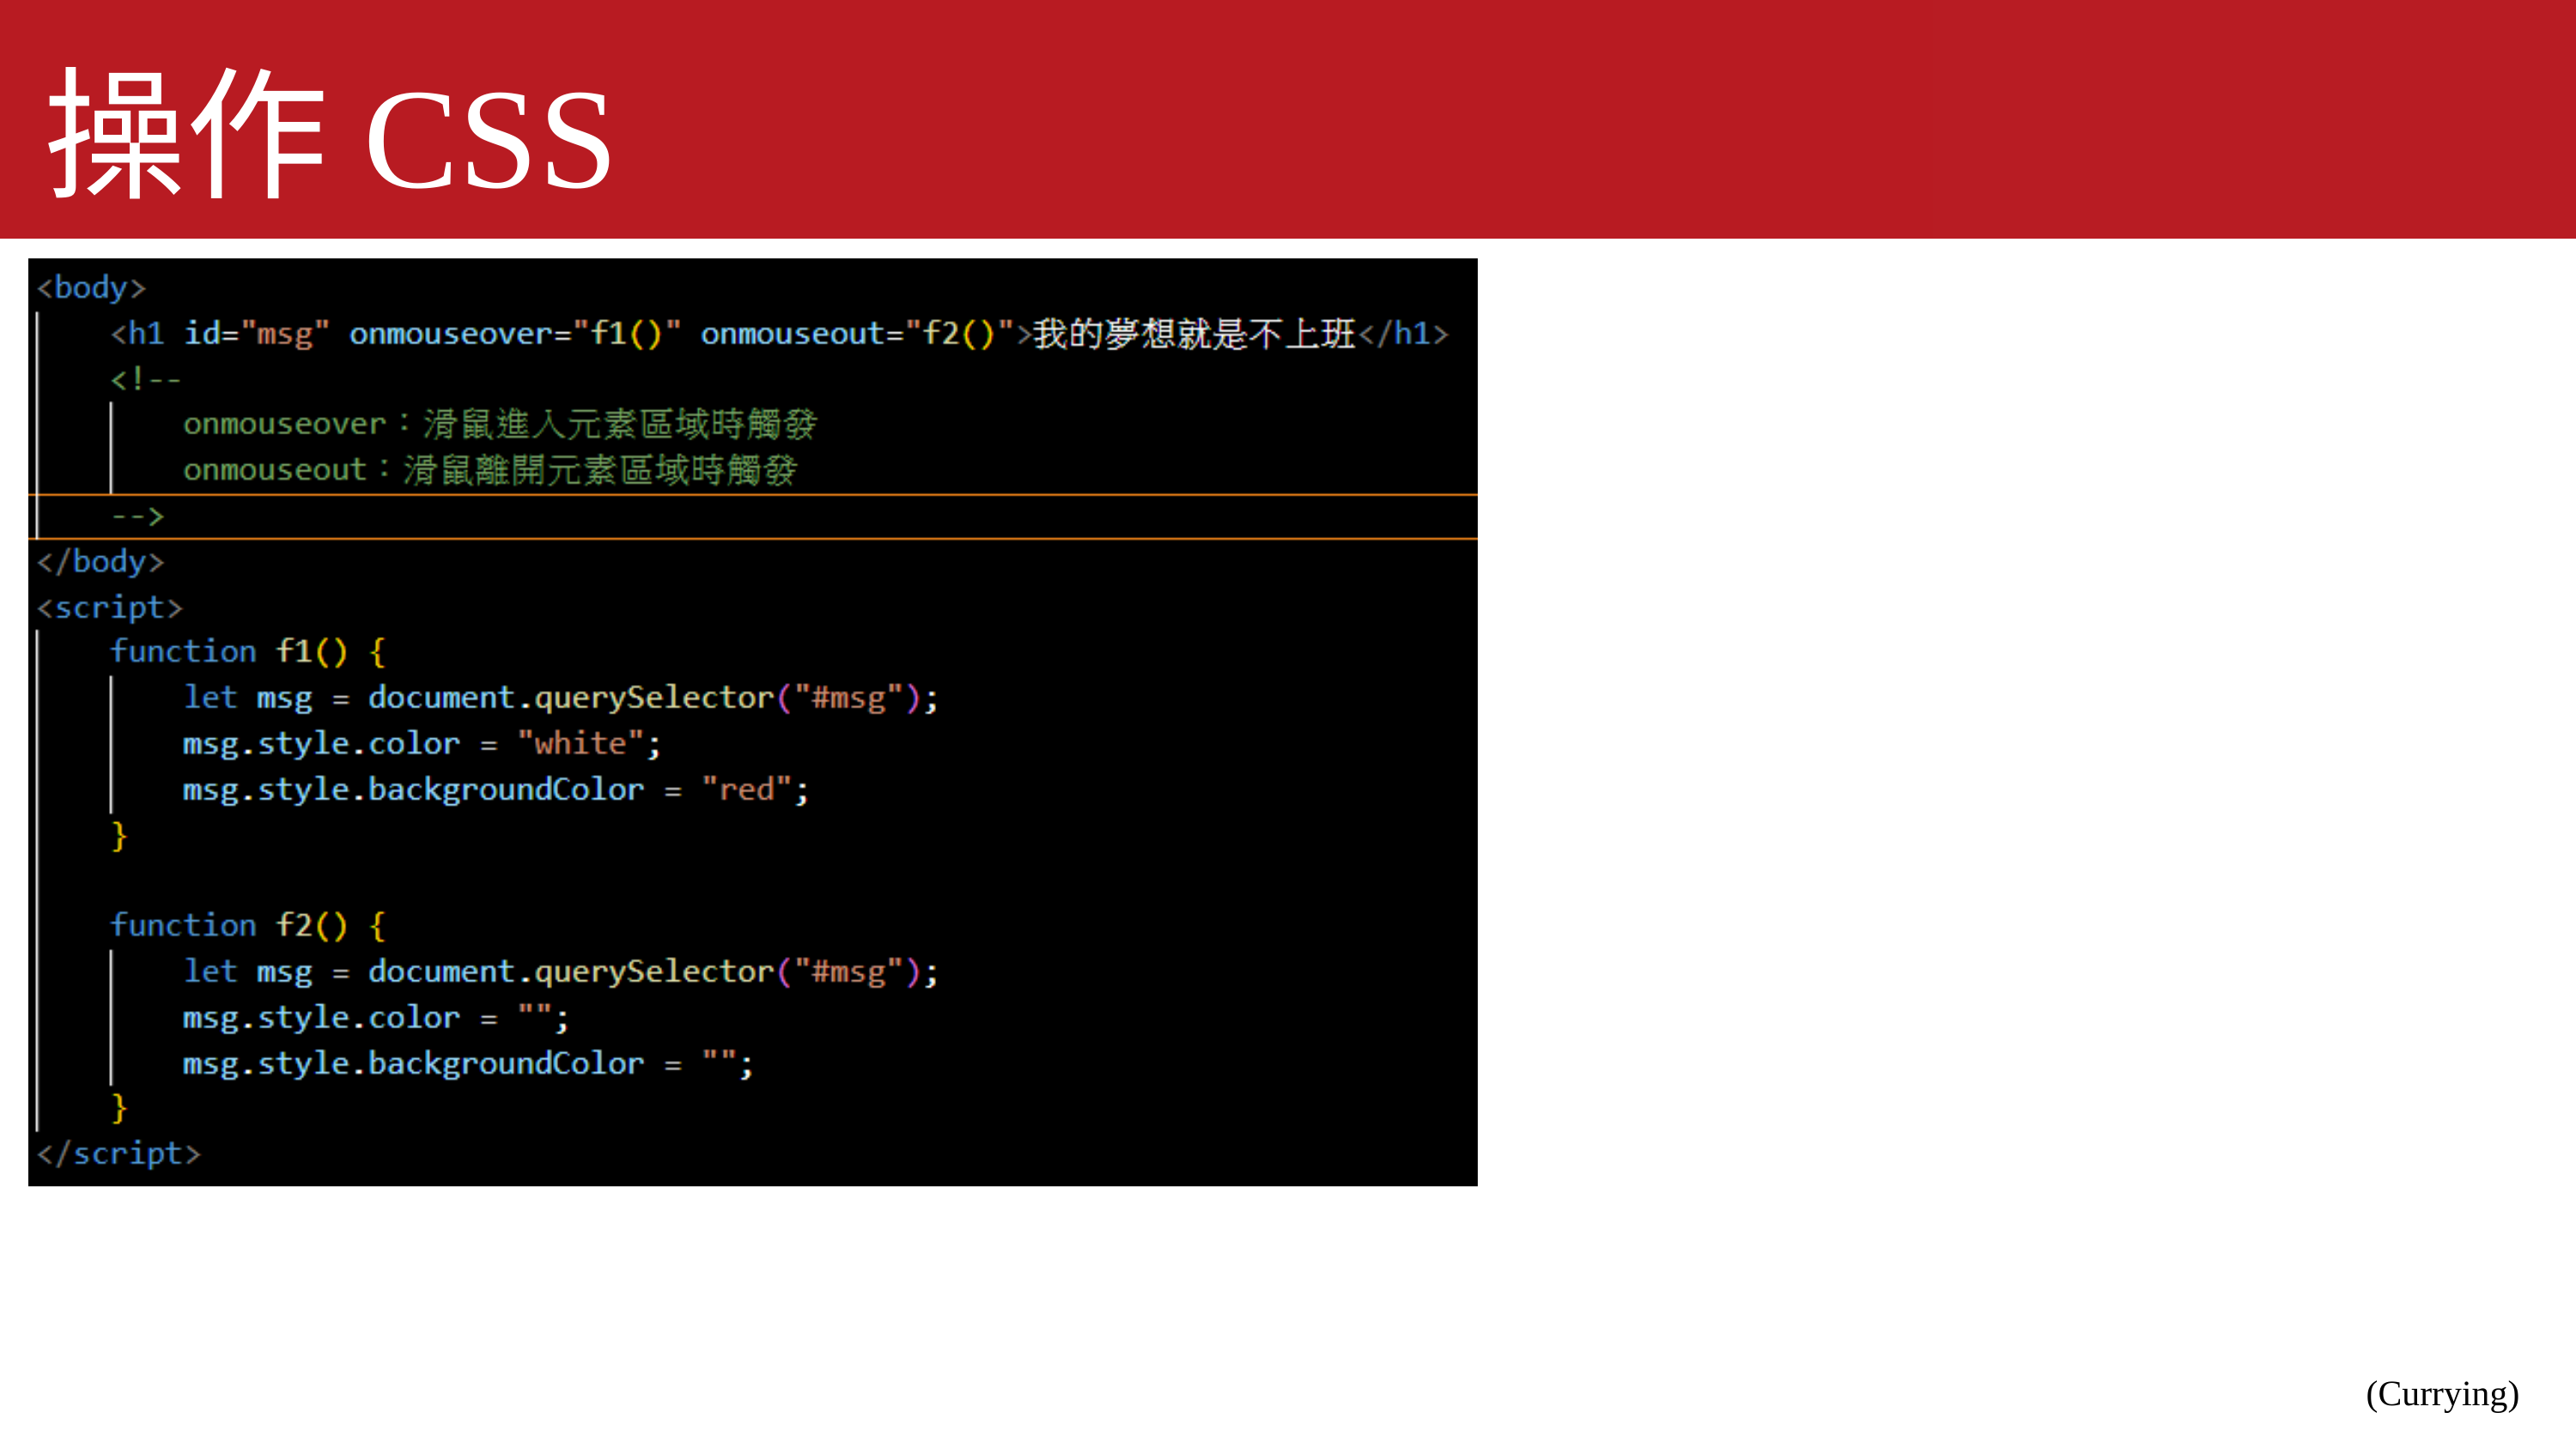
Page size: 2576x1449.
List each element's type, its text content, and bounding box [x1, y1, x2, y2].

picture [28, 258, 1478, 1186]
text_box (Currying) [2353, 1363, 2534, 1420]
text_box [0, 0, 2576, 239]
